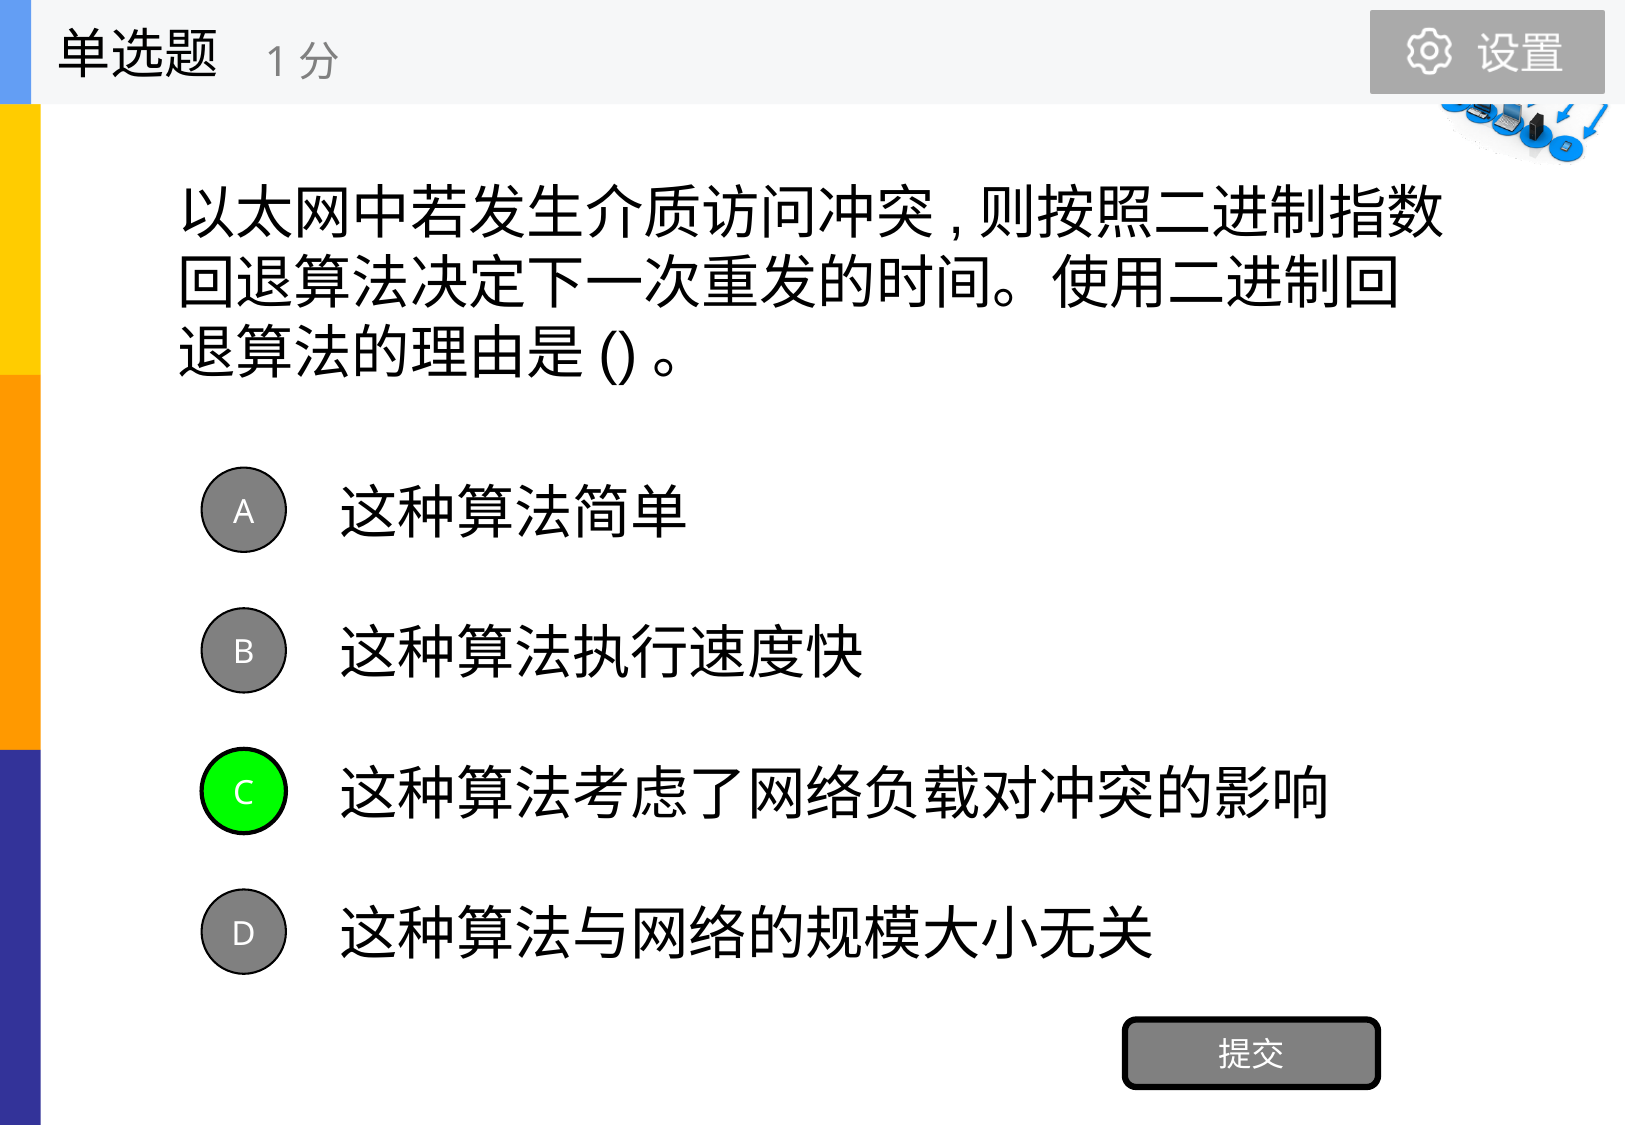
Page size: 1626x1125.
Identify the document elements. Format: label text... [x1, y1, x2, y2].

text_box 这种算法与网络的规模大小无关 [324, 878, 1463, 985]
picture [1370, 10, 1605, 94]
text_box C [201, 748, 286, 834]
text_box 这种算法简单 [324, 456, 1463, 563]
picture [1463, 105, 1624, 165]
text_box 以太网中若发生介质访问冲突,则按照二进制指数回退算法决定下一次重发的时间。使用二进制回退算法的理由是()。 [162, 116, 1463, 456]
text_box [0, 0, 1625, 105]
text_box 这种算法考虑了网络负载对冲突的影响 [324, 738, 1463, 844]
text_box A [201, 467, 286, 552]
text_box D [201, 889, 286, 974]
text_box B [201, 608, 286, 693]
text_box 提交 [1124, 1019, 1379, 1088]
text_box 这种算法执行速度快 [324, 597, 1463, 703]
